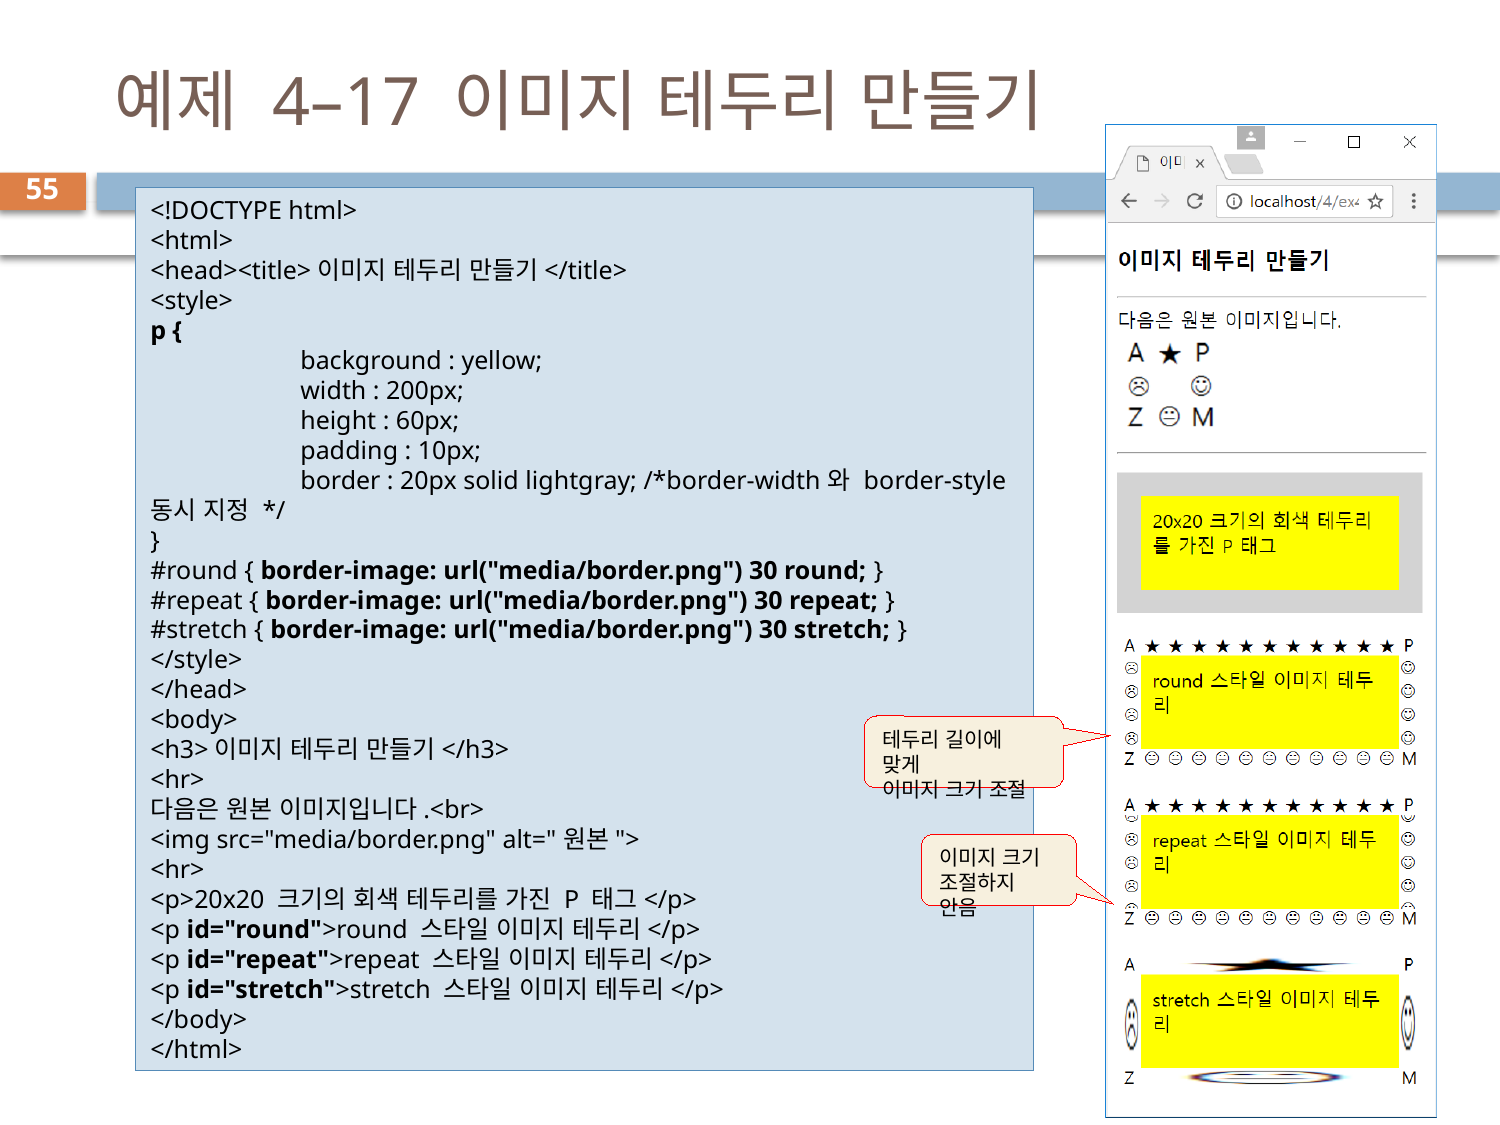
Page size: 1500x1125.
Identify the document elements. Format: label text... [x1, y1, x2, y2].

text_box <!DOCTYPE html> <html> <head><title>이미지 테두리 만들기</title> <style> p { background : yellow; width : 200px; height : 60px; padding : 10px; border : 20px solid lightgray; /*border-width와 border-style 동시 지정 */ } #round { border-image: url("media/border.png") 30 round; } #repeat { border-image: url("media/border.png") 30 repeat; } #stretch { border-image: url("media/border.png") 30 stretch; } </style> </head> <body> <h3>이미지 테두리 만들기</h3> <hr> 다음은 원본 이미지입니다.<br> <img src="media/border.png" alt="원본"> <hr> <p>20x20 크기의 회색 테두리를 가진 P 태그</p> <p id="round">round 스타일 이미지 테두리</p> <p id="repeat">repeat 스타일 이미지 테두리</p> <p id="stretch">stretch 스타일 이미지 테두리</p> </body> </html> [135, 187, 1034, 1071]
picture [1105, 123, 1438, 1119]
slide_number 55 [0, 170, 87, 211]
text_box 테두리 길이에 맞게 이미지 크기 조절 [864, 715, 1099, 788]
title 예제 4–17 이미지 테두리 만들기 [99, 37, 1438, 161]
text_box 이미지 크기 조절하지 안음 [921, 834, 1099, 906]
